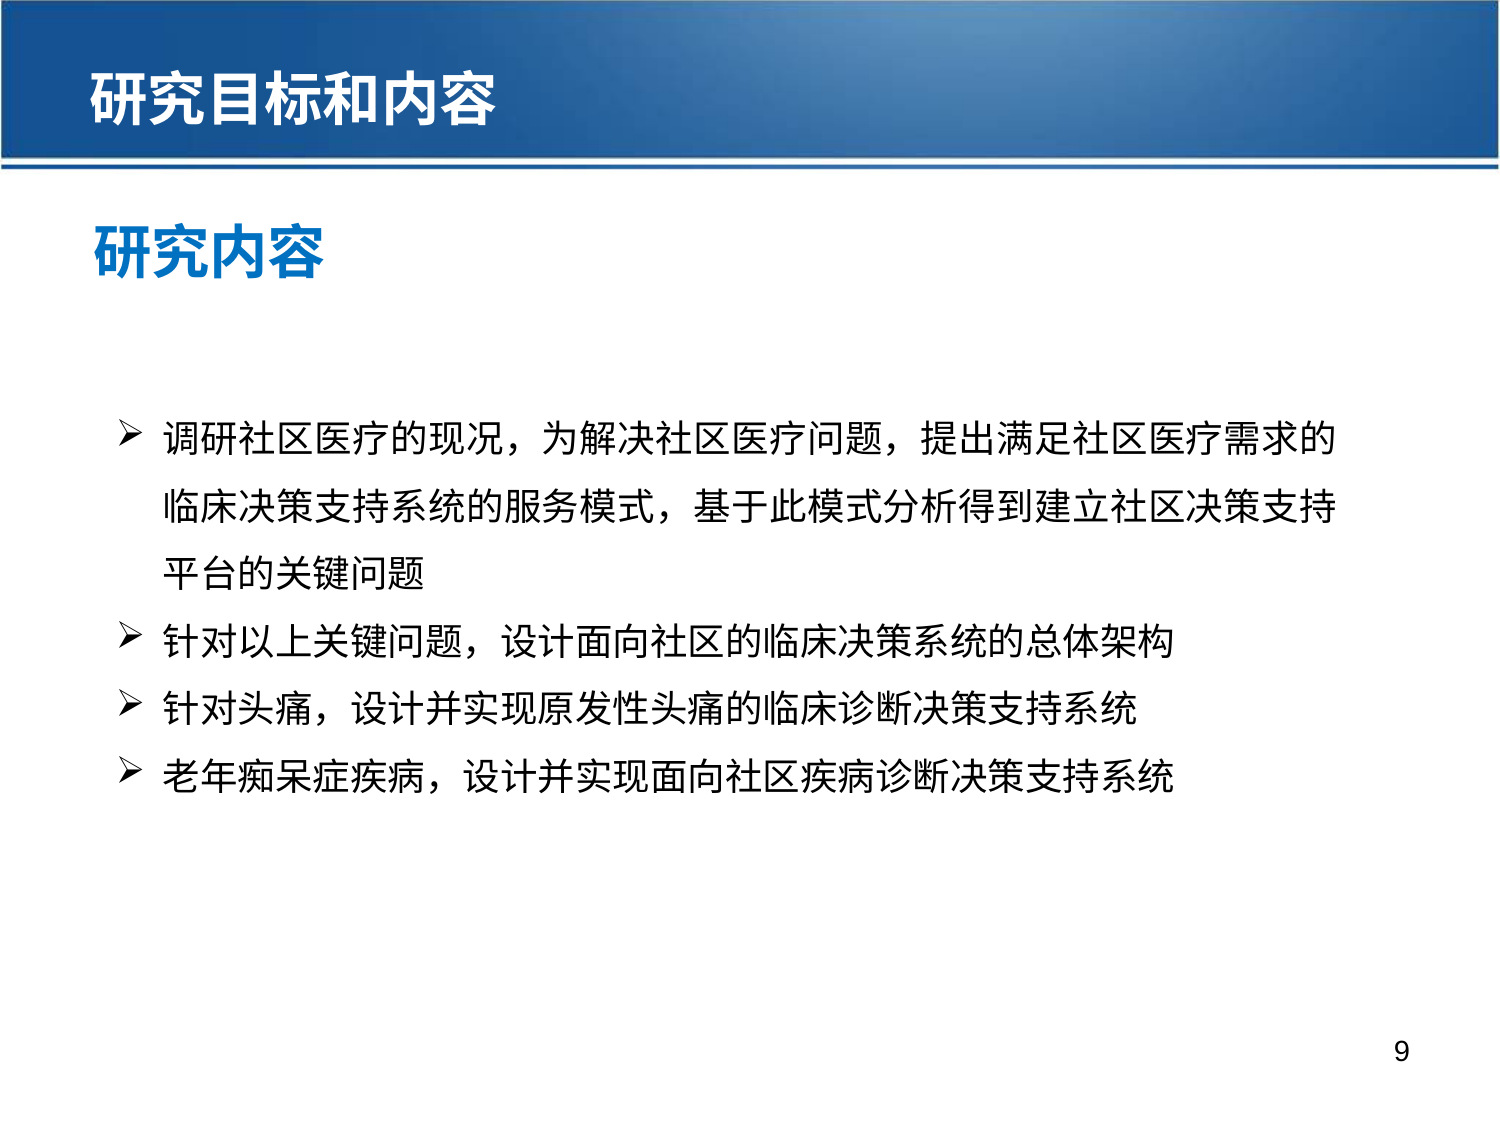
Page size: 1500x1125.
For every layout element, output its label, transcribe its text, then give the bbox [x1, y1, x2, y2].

text_box 研究内容 [78, 208, 342, 294]
text_box 研究目标和内容 [74, 54, 1425, 151]
picture [0, 0, 1500, 1125]
slide_number 9 [1074, 1024, 1426, 1103]
text_box 调研社区医疗的现况，为解决社区医疗问题，提出满足社区医疗需求的临床决策支持系统的服务模式，基于此模式分析得到建立社区决策支持平台的关键问题 针对以上关键问题，设计面向社区的临床决策系统的总体架构 针对头痛，设计并实现原发性头痛的临床诊断决策支持系统 老年痴呆症疾病，设计并实现面向社区疾病诊断决策支持系统 [101, 385, 1354, 805]
